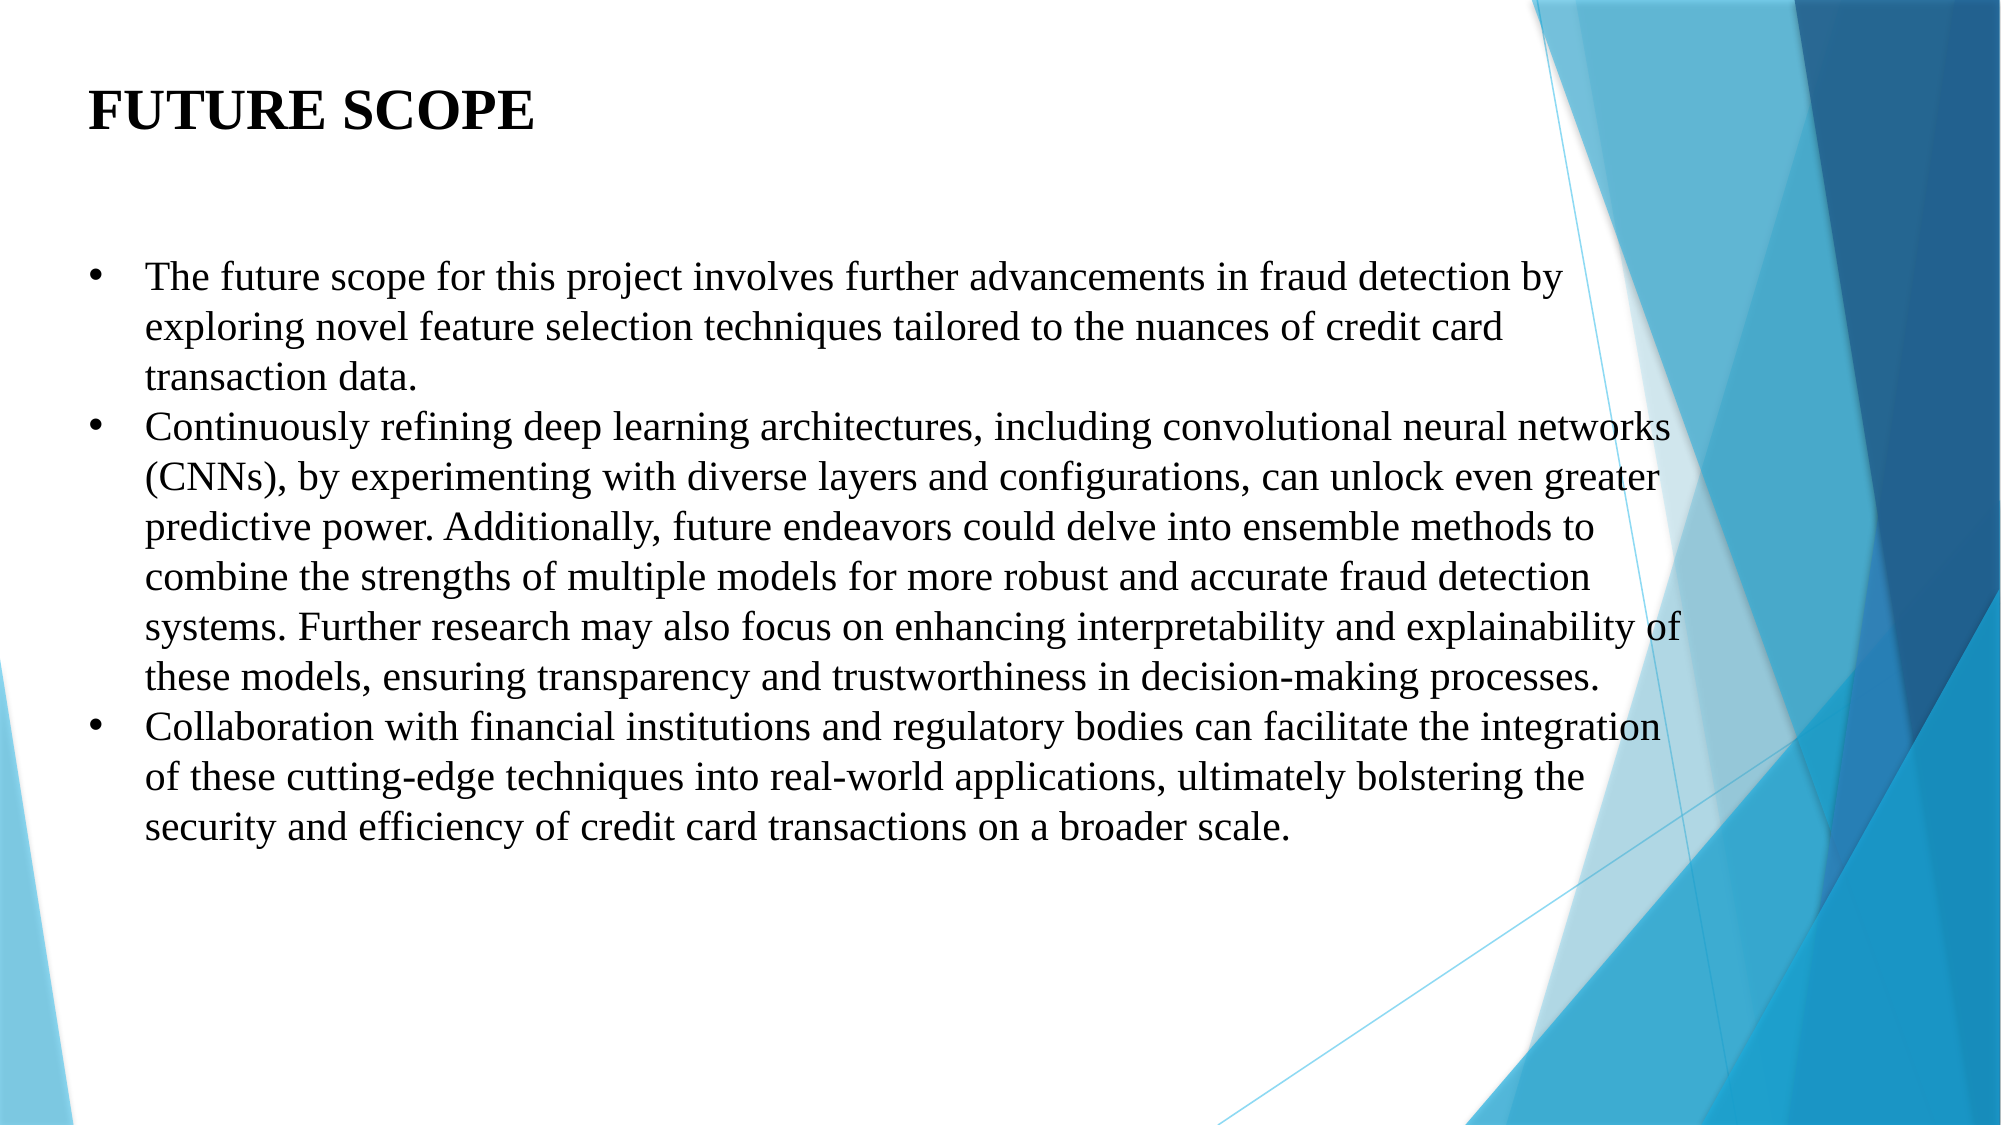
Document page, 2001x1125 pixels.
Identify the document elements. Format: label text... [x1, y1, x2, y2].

text_box The future scope for this project involves further advancements in fraud detection by exploring novel feature selection techniques tailored to the nuances of credit card transaction data. Continuously refining deep learning architectures, including convolutional neural networks (CNNs), by experimenting with diverse layers and configurations, can unlock even greater predictive power. Additionally, future endeavors could delve into ensemble methods to combine the strengths of multiple models for more robust and accurate fraud detection systems. Further research may also focus on enhancing interpretability and explainability of these models, ensuring transparency and trustworthiness in decision-making processes. Collaboration with financial institutions and regulatory bodies can facilitate the integration of these cutting-edge techniques into real-world applications, ultimately bolstering the security and efficiency of credit card transactions on a broader scale. [73, 241, 1710, 857]
text_box FUTURE SCOPE [73, 63, 1075, 149]
